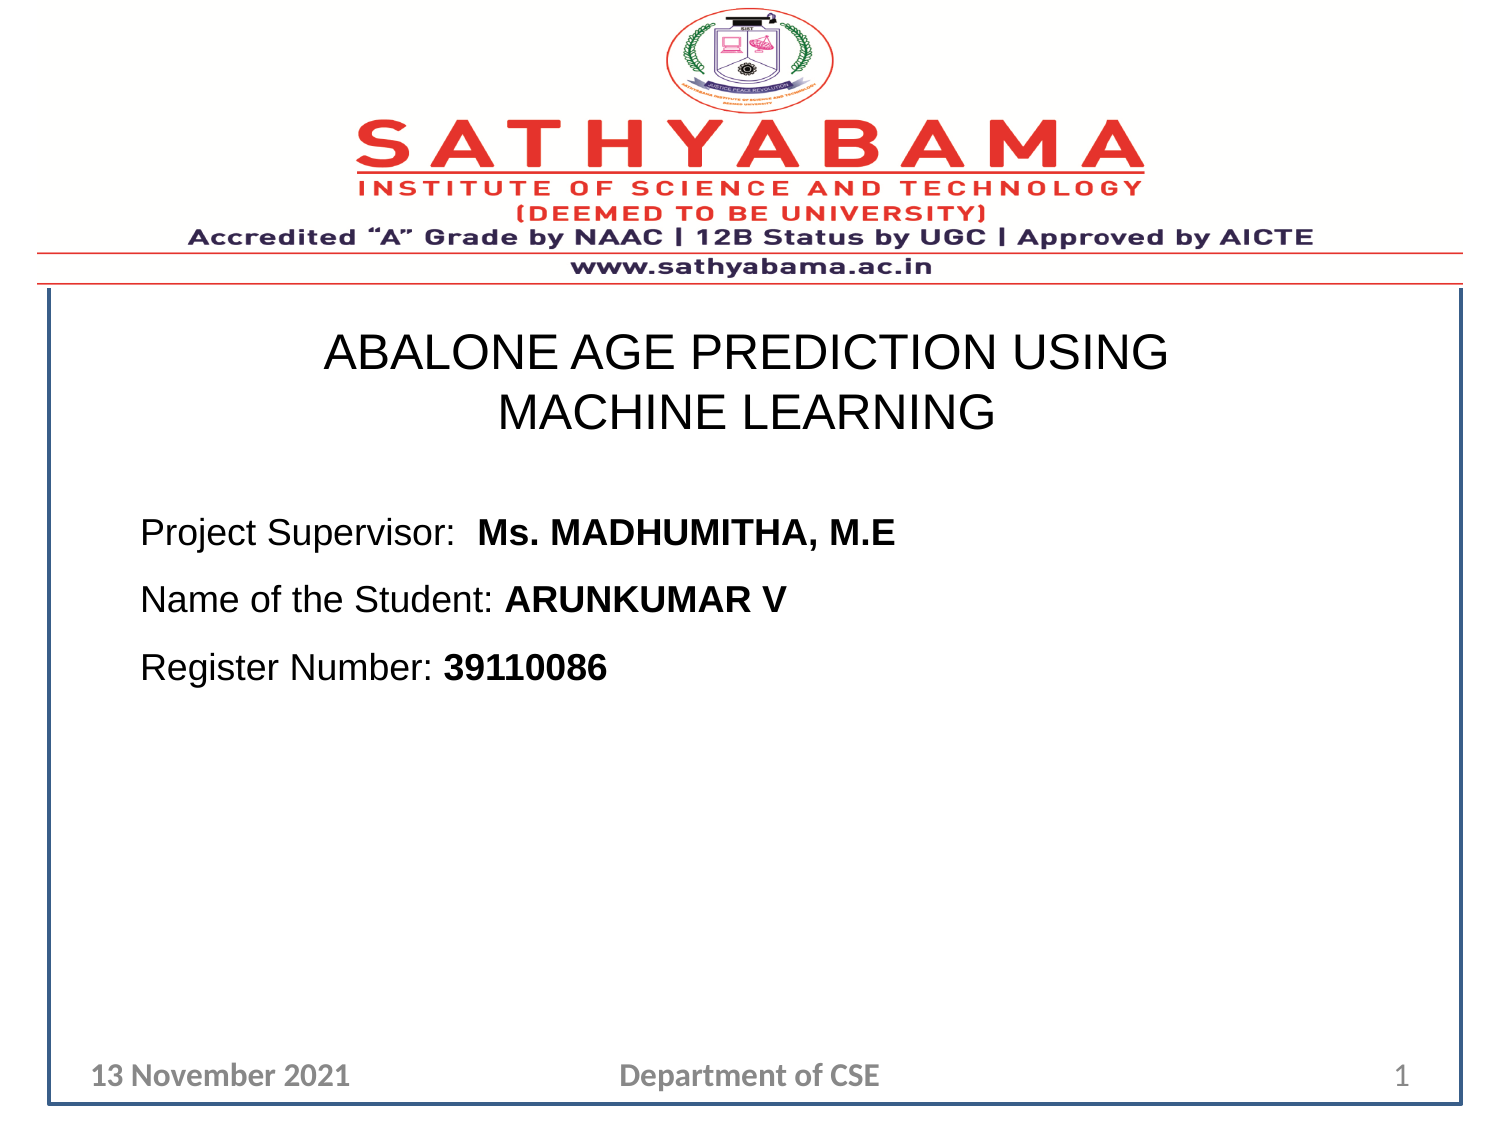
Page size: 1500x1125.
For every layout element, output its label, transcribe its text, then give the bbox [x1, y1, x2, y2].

footer Department of CSE [512, 1042, 988, 1103]
text_box ABALONE AGE PREDICTION USING MACHINE LEARNING [212, 312, 1282, 448]
slide_number 1 [1074, 1042, 1425, 1103]
text_box Project Supervisor: Ms. MADHUMITHA, M.E Name of the Student: ARUNKUMAR V Register Number: 39110086 [124, 499, 1175, 695]
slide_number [75, 1042, 425, 1103]
picture [37, 0, 1463, 288]
